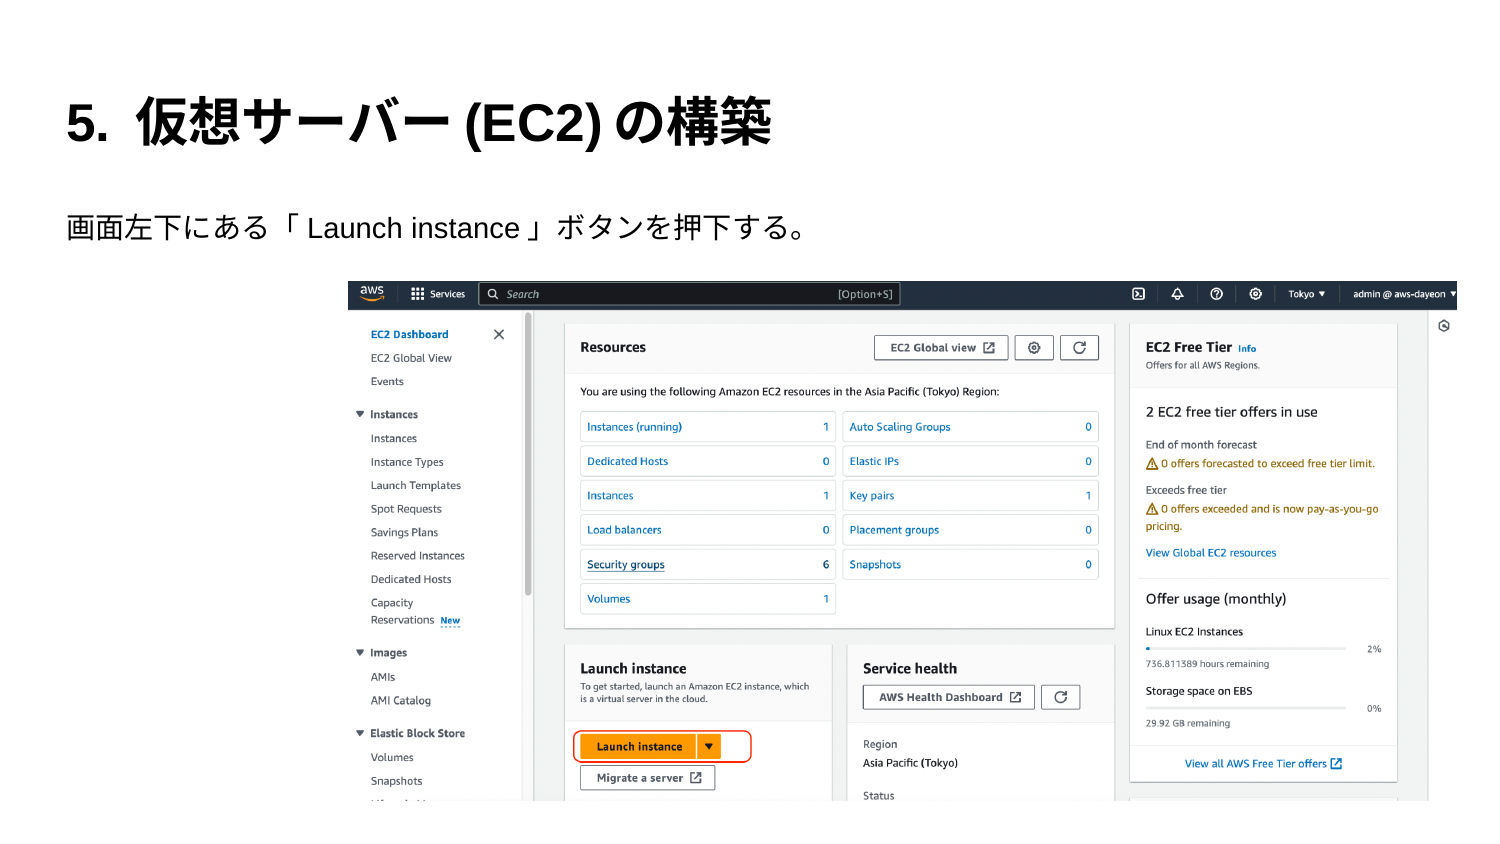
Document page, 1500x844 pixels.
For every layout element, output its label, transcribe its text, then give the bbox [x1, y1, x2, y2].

list 画面左下にある「Launch instance」ボタンを押下する。 [51, 189, 1449, 750]
picture [348, 281, 1457, 802]
title 5. 仮想サーバー(EC2)の構築 [51, 72, 1449, 167]
